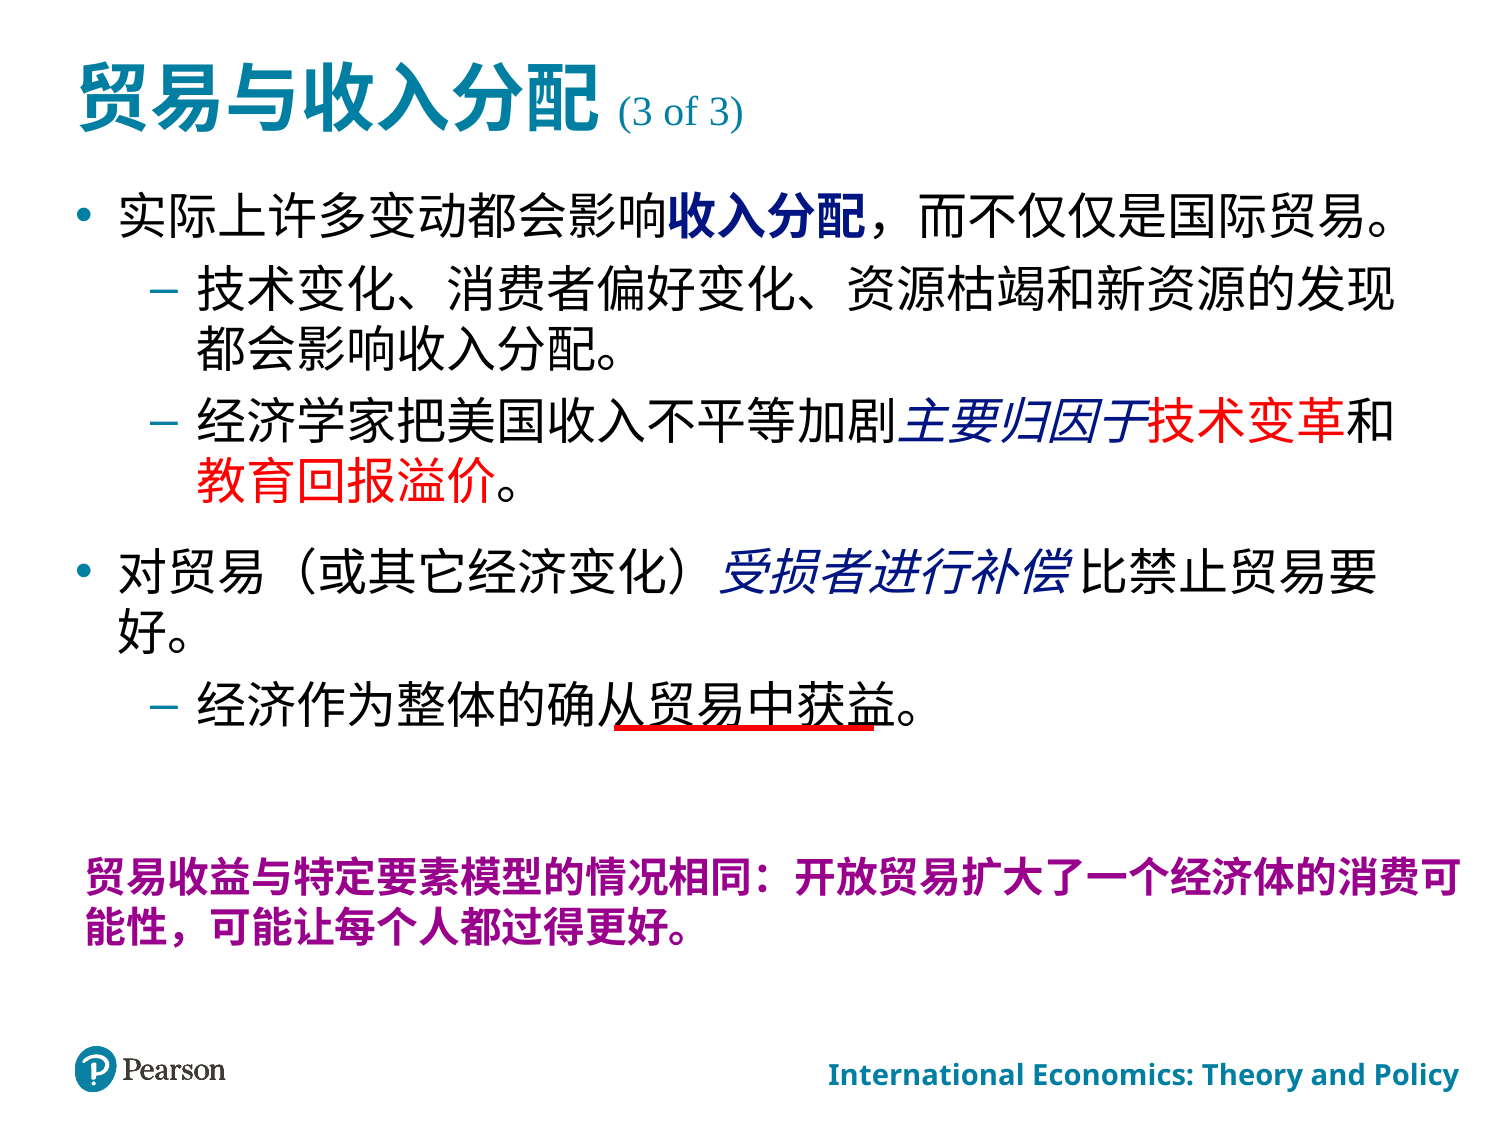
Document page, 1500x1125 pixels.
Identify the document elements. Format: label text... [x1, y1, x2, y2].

list 实际上许多变动都会影响收入分配，而不仅仅是国际贸易。 技术变化、消费者偏好变化、资源枯竭和新资源的发现都会影响收入分配。 经济学家把美国收入不平等加剧主要归因于技术变革和教育回报溢价。 对贸易（或其它经济变化）受损者进行补偿 比禁止贸易要好。 经济作为整体的确从贸易中获益。 [75, 184, 1413, 823]
title 贸易与收入分配(3 of 3) [75, 35, 1438, 141]
text_box 贸易收益与特定要素模型的情况相同：开放贸易扩大了一个经济体的消费可能性，可能让每个人都过得更好。 [69, 843, 1500, 959]
